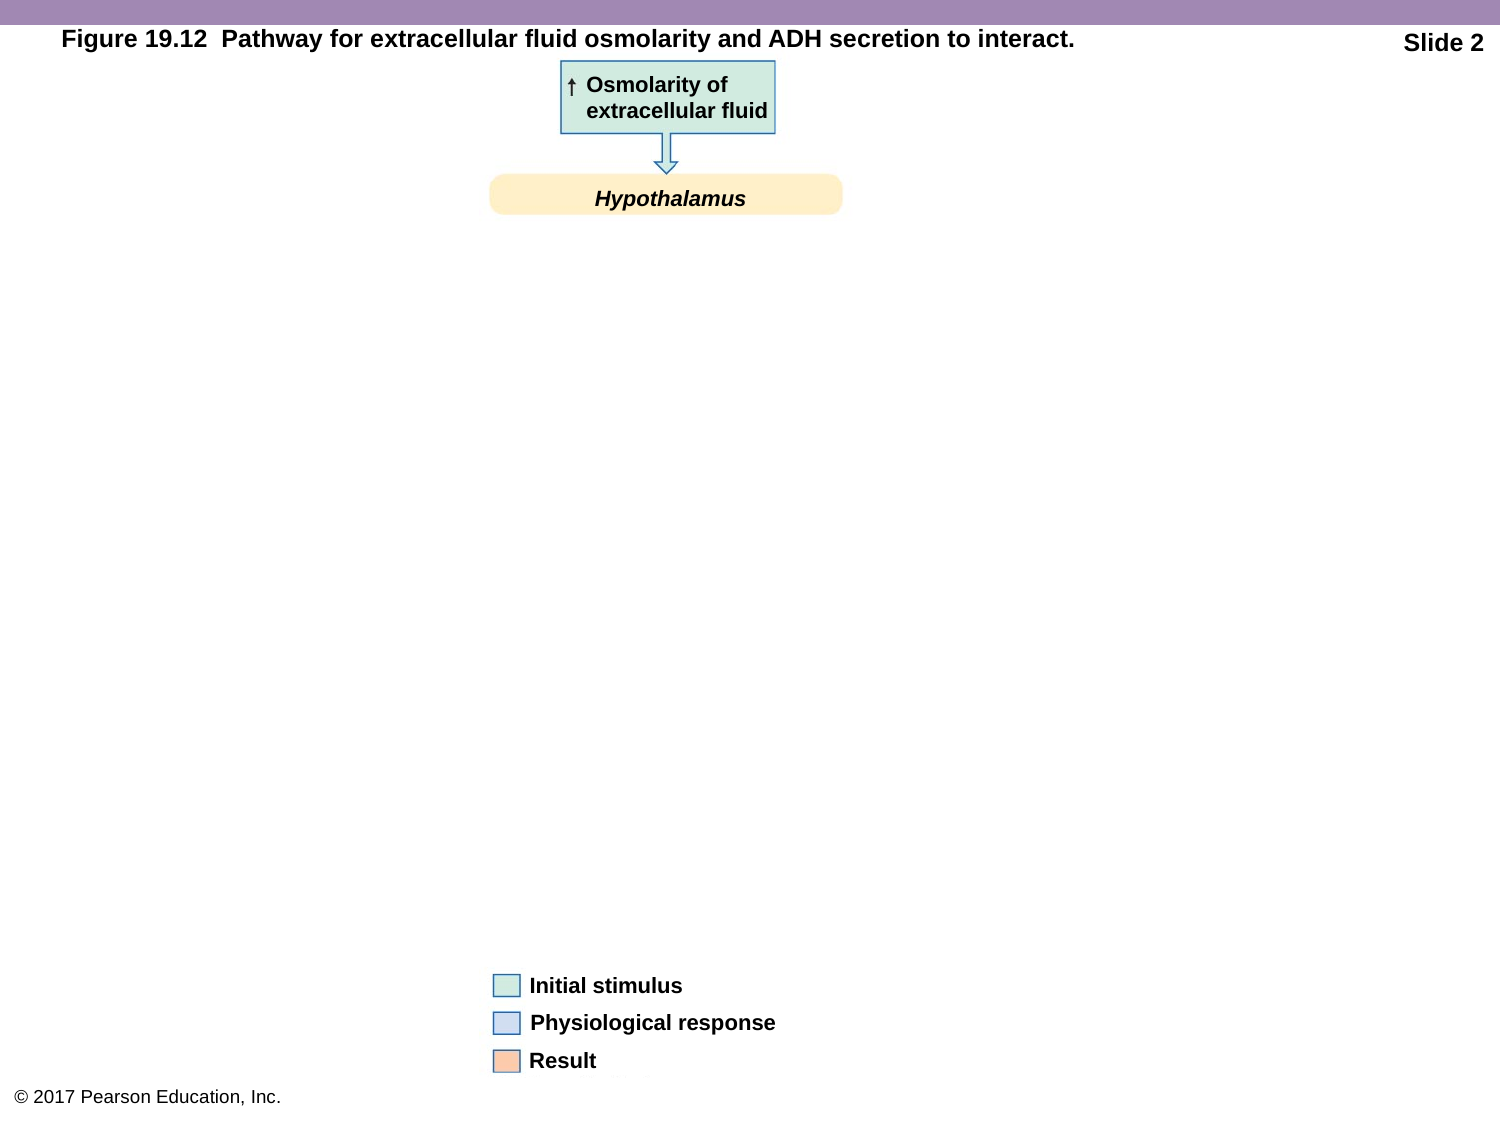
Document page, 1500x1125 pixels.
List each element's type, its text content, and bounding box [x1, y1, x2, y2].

title Figure 19.12 Pathway for extracellular fluid osmolarity and ADH secretion to interact. [46, 14, 1500, 61]
text_box Slide 2 [1388, 18, 1500, 64]
picture [478, 50, 1005, 1079]
